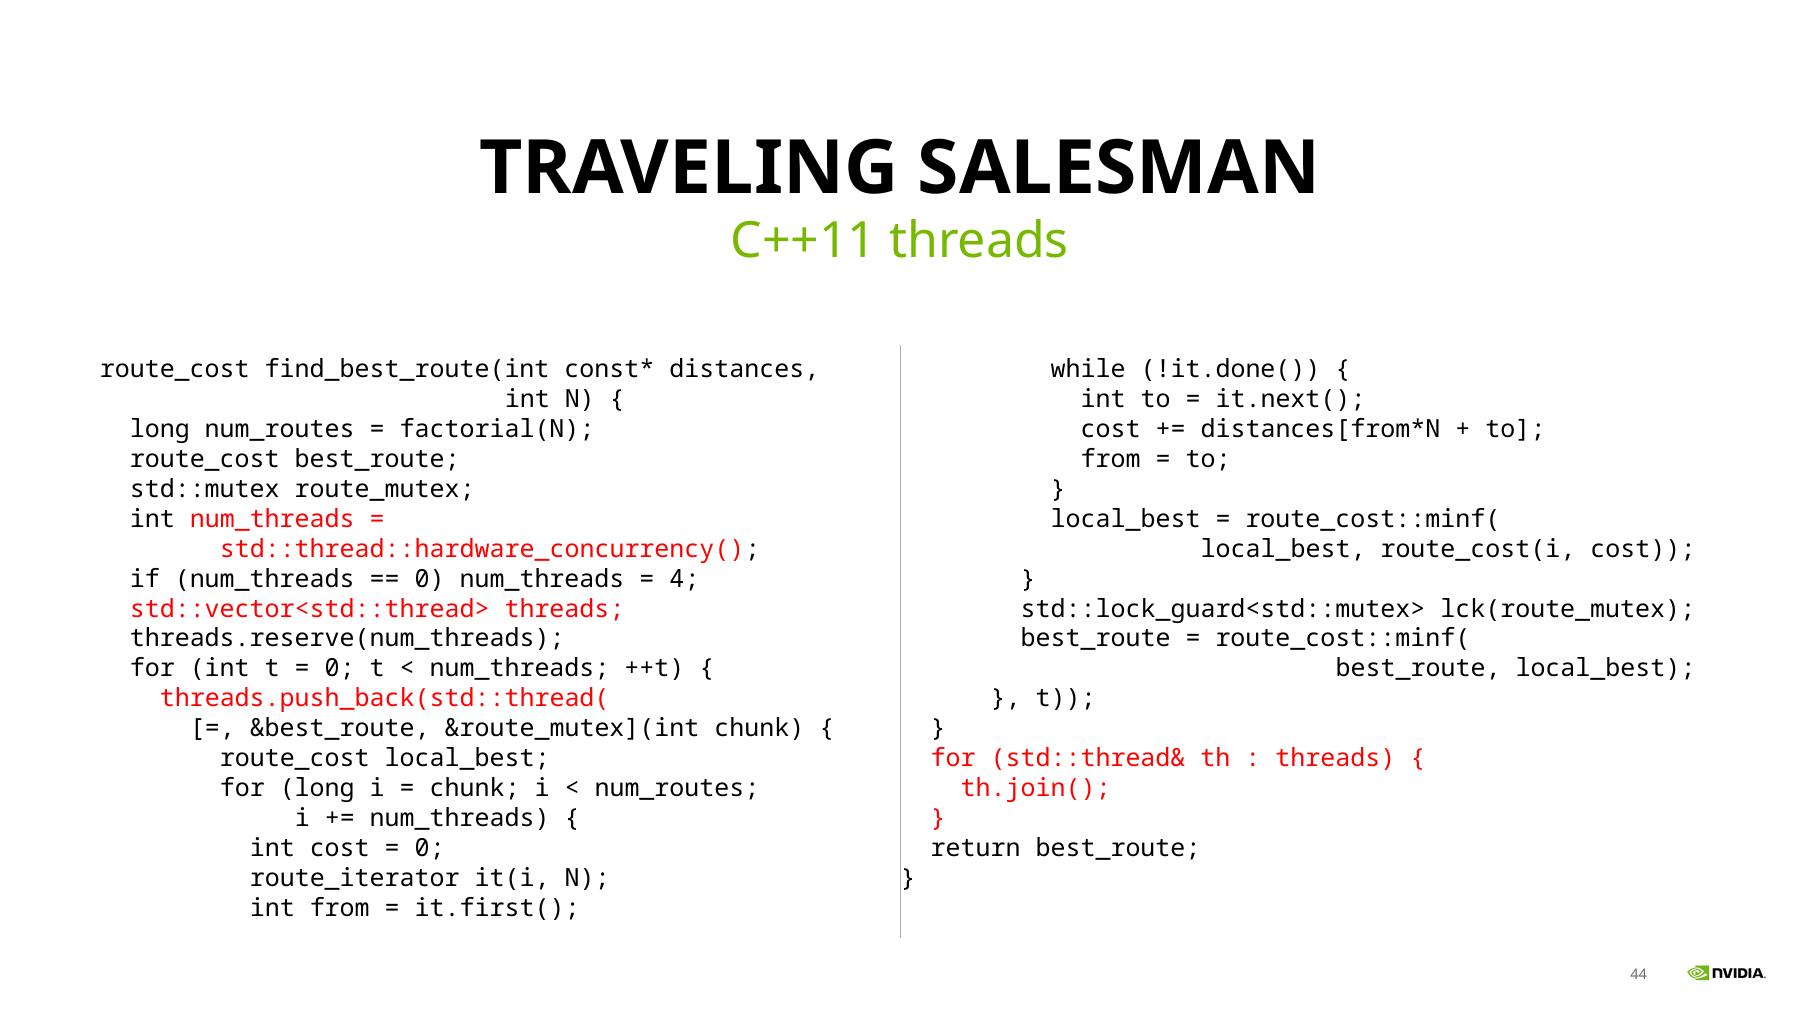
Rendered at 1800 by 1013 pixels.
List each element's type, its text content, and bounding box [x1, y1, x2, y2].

list route_cost find_best_route(int const* distances, int N) { long num_routes = factorial(N); route_cost best_route; std::mutex route_mutex; int num_threads = std::thread::hardware_concurrency(); if (num_threads == 0) num_threads = 4; std::vector<std::thread> threads; threads.reserve(num_threads); for (int t = 0; t < num_threads; ++t) { threads.push_back(std::thread( [=, &best_route, &route_mutex](int chunk) { route_cost local_best; for (long i = chunk; i < num_routes; i += num_threads) { int cost = 0; route_iterator it(i, N); int from = it.first(); while (!it.done()) { int to = it.next(); cost += distances[from*N + to]; from = to; } local_best = route_cost::minf( local_best, route_cost(i, cost)); } std::lock_guard<std::mutex> lck(route_mutex); best_route = route_cost::minf( best_route, local_best); }, t)); } for (std::thread& th : threads) { th.join(); } return best_route; } [84, 344, 900, 939]
list C++11 threads [81, 206, 1719, 294]
picture [1687, 953, 1766, 993]
list route_cost find_best_route(int const* distances, int N) { long num_routes = factorial(N); route_cost best_route; std::mutex route_mutex; int num_threads = std::thread::hardware_concurrency(); if (num_threads == 0) num_threads = 4; std::vector<std::thread> threads; threads.reserve(num_threads); for (int t = 0; t < num_threads; ++t) { threads.push_back(std::thread( [=, &best_route, &route_mutex](int chunk) { route_cost local_best; for (long i = chunk; i < num_routes; i += num_threads) { int cost = 0; route_iterator it(i, N); int from = it.first(); while (!it.done()) { int to = it.next(); cost += distances[from*N + to]; from = to; } local_best = route_cost::minf( local_best, route_cost(i, cost)); } std::lock_guard<std::mutex> lck(route_mutex); best_route = route_cost::minf( best_route, local_best); }, t)); } for (std::thread& th : threads) { th.join(); } return best_route; } [902, 344, 1717, 939]
title Traveling Salesman [81, 120, 1719, 206]
